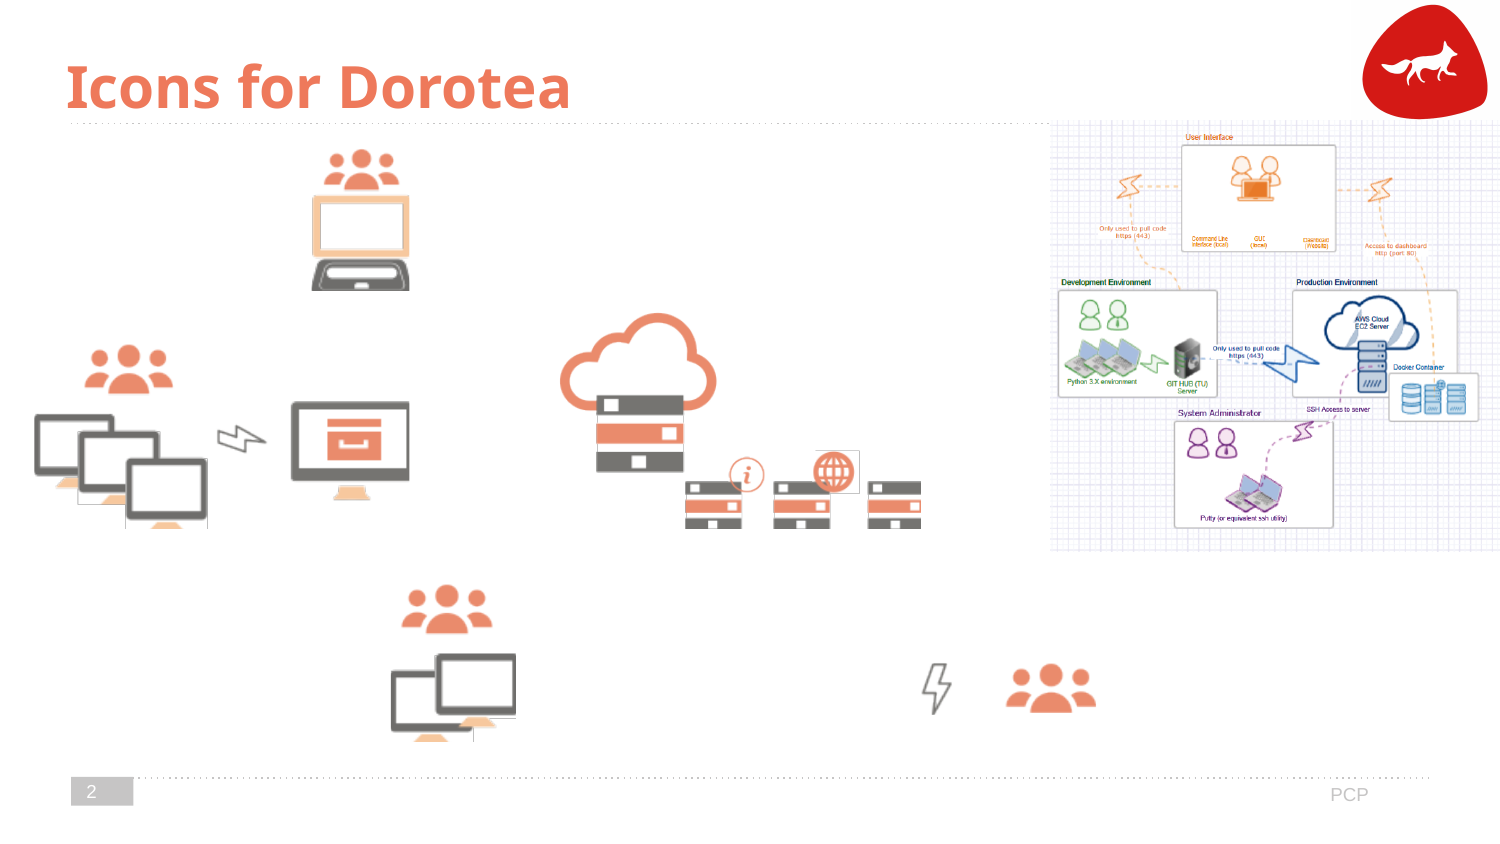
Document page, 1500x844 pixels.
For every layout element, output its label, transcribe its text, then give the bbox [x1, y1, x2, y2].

picture [34, 342, 410, 529]
picture [390, 583, 517, 742]
picture [1050, 0, 1500, 552]
picture [1004, 662, 1097, 713]
picture [559, 312, 922, 529]
slide_number 2 [71, 776, 134, 806]
picture [920, 662, 953, 715]
title Icons for Dorotea [51, 35, 1346, 112]
picture [311, 148, 410, 291]
